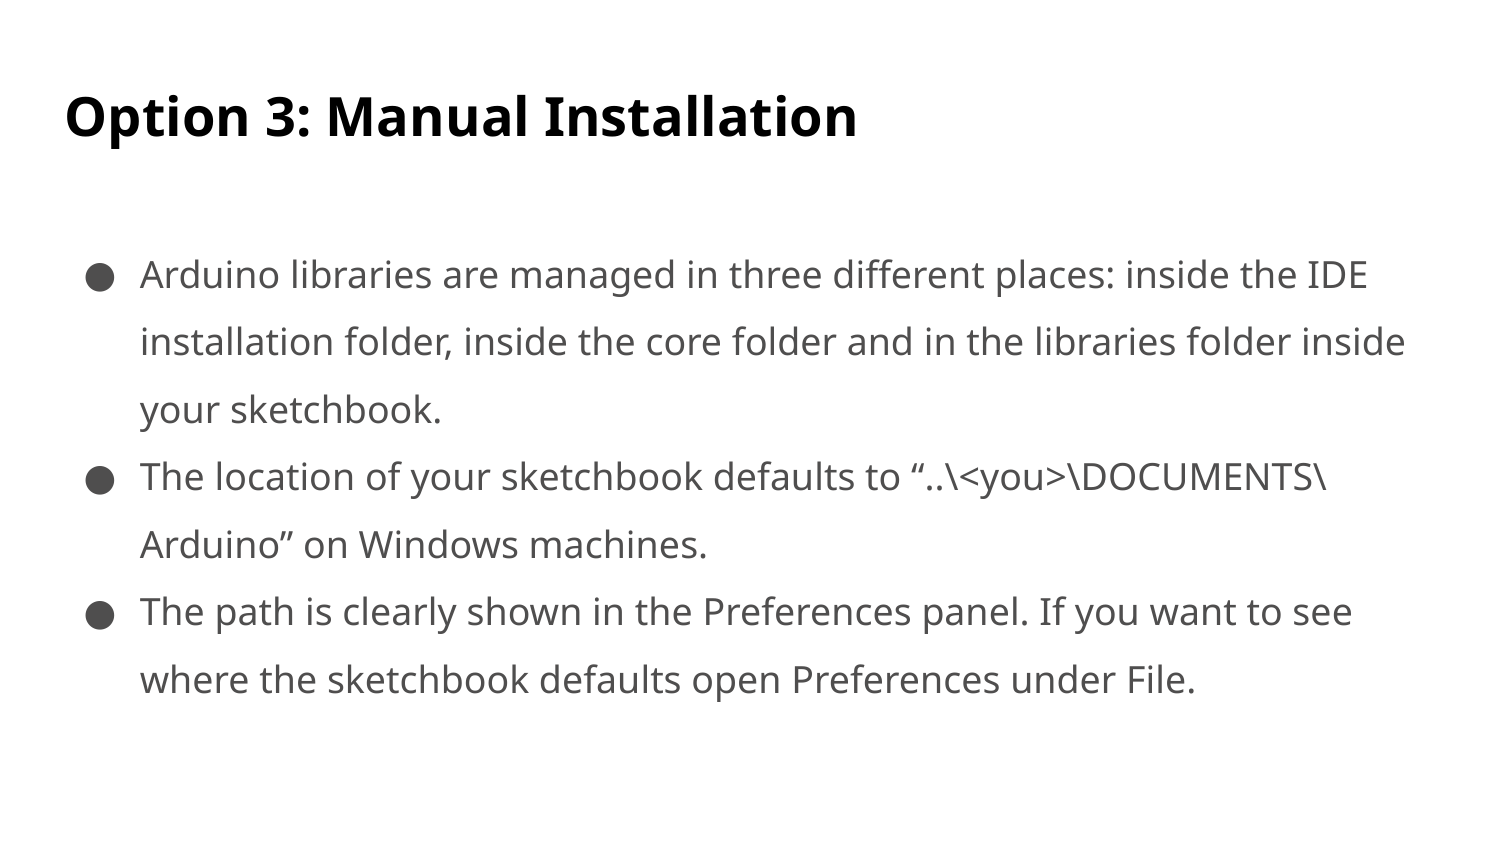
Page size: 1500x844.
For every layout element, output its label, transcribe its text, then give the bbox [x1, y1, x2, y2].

text_box Arduino libraries are managed in three different places: inside the IDE installation folder, inside the core folder and in the libraries folder inside your sketchbook. The location of your sketchbook defaults to “..\<you>\DOCUMENTS\Arduino” on Windows machines. The path is clearly shown in the Preferences panel. If you want to see where the sketchbook defaults open Preferences under File. [49, 213, 1484, 770]
title Option 3: Manual Installation [49, 67, 1407, 173]
